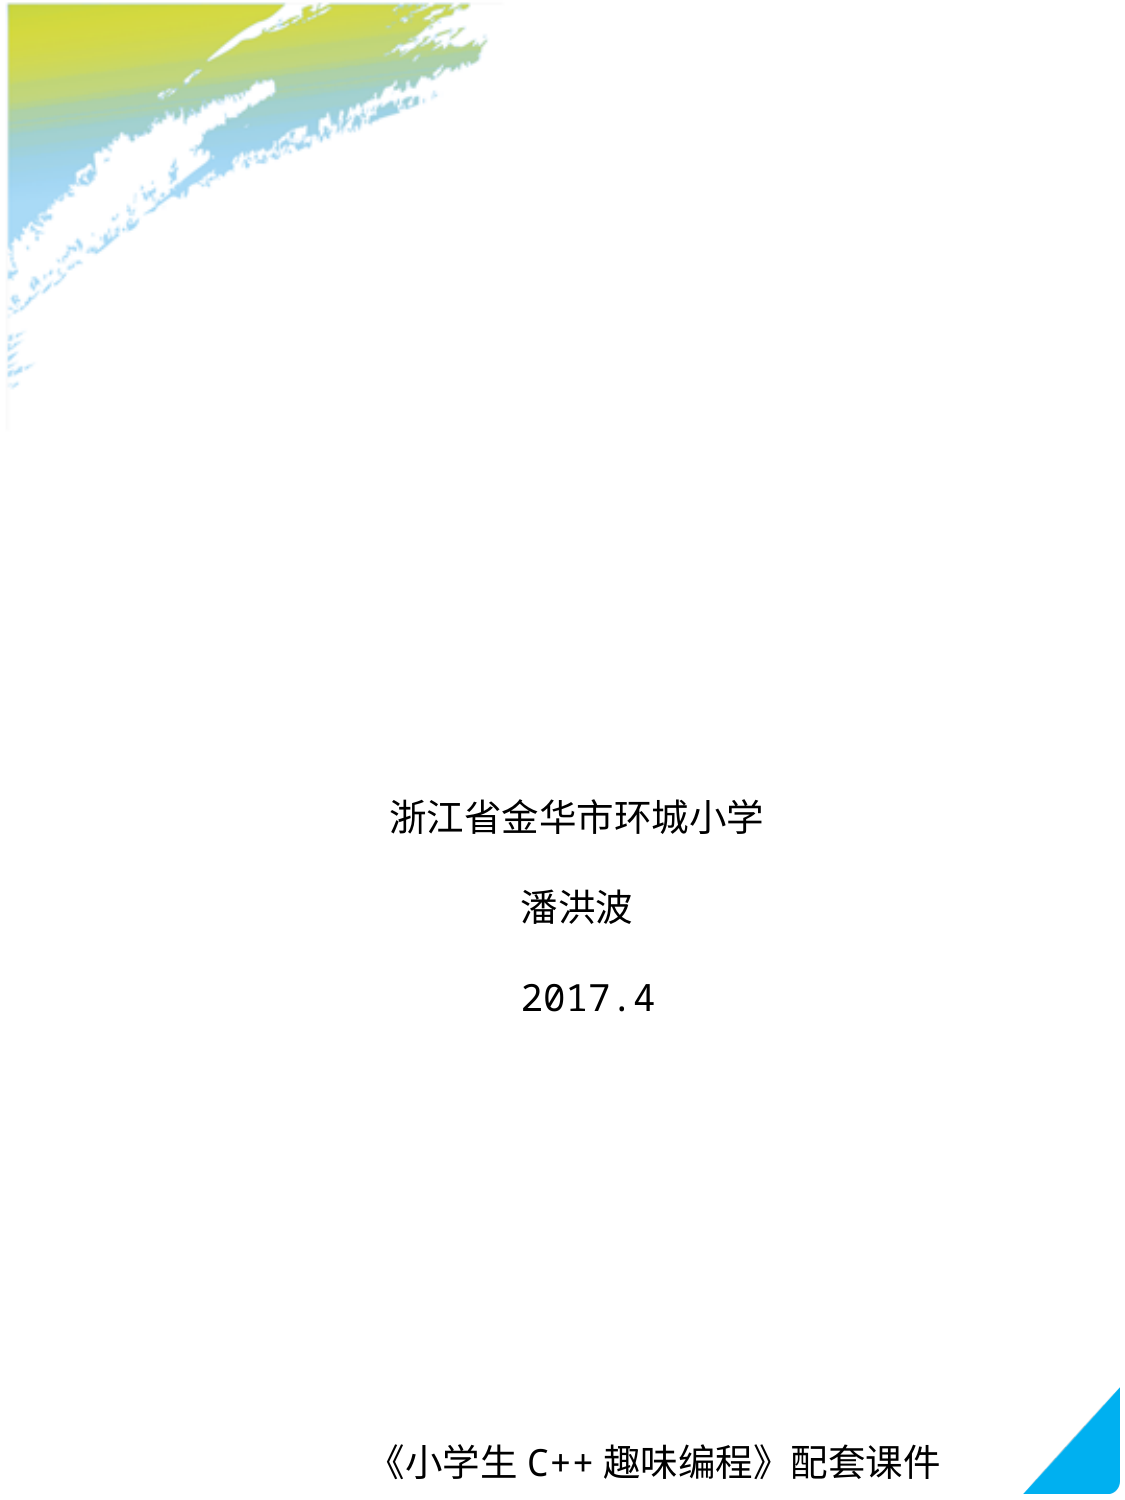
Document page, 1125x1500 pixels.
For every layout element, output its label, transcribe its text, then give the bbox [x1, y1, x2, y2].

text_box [0, 0, 521, 440]
text_box 《小学生C++趣味编程》配套课件 [338, 1431, 971, 1492]
picture [1114, 1487, 1120, 1494]
text_box 浙江省金华市环城小学 潘洪波 2017.4 [260, 786, 894, 1027]
picture [1023, 1387, 1118, 1492]
